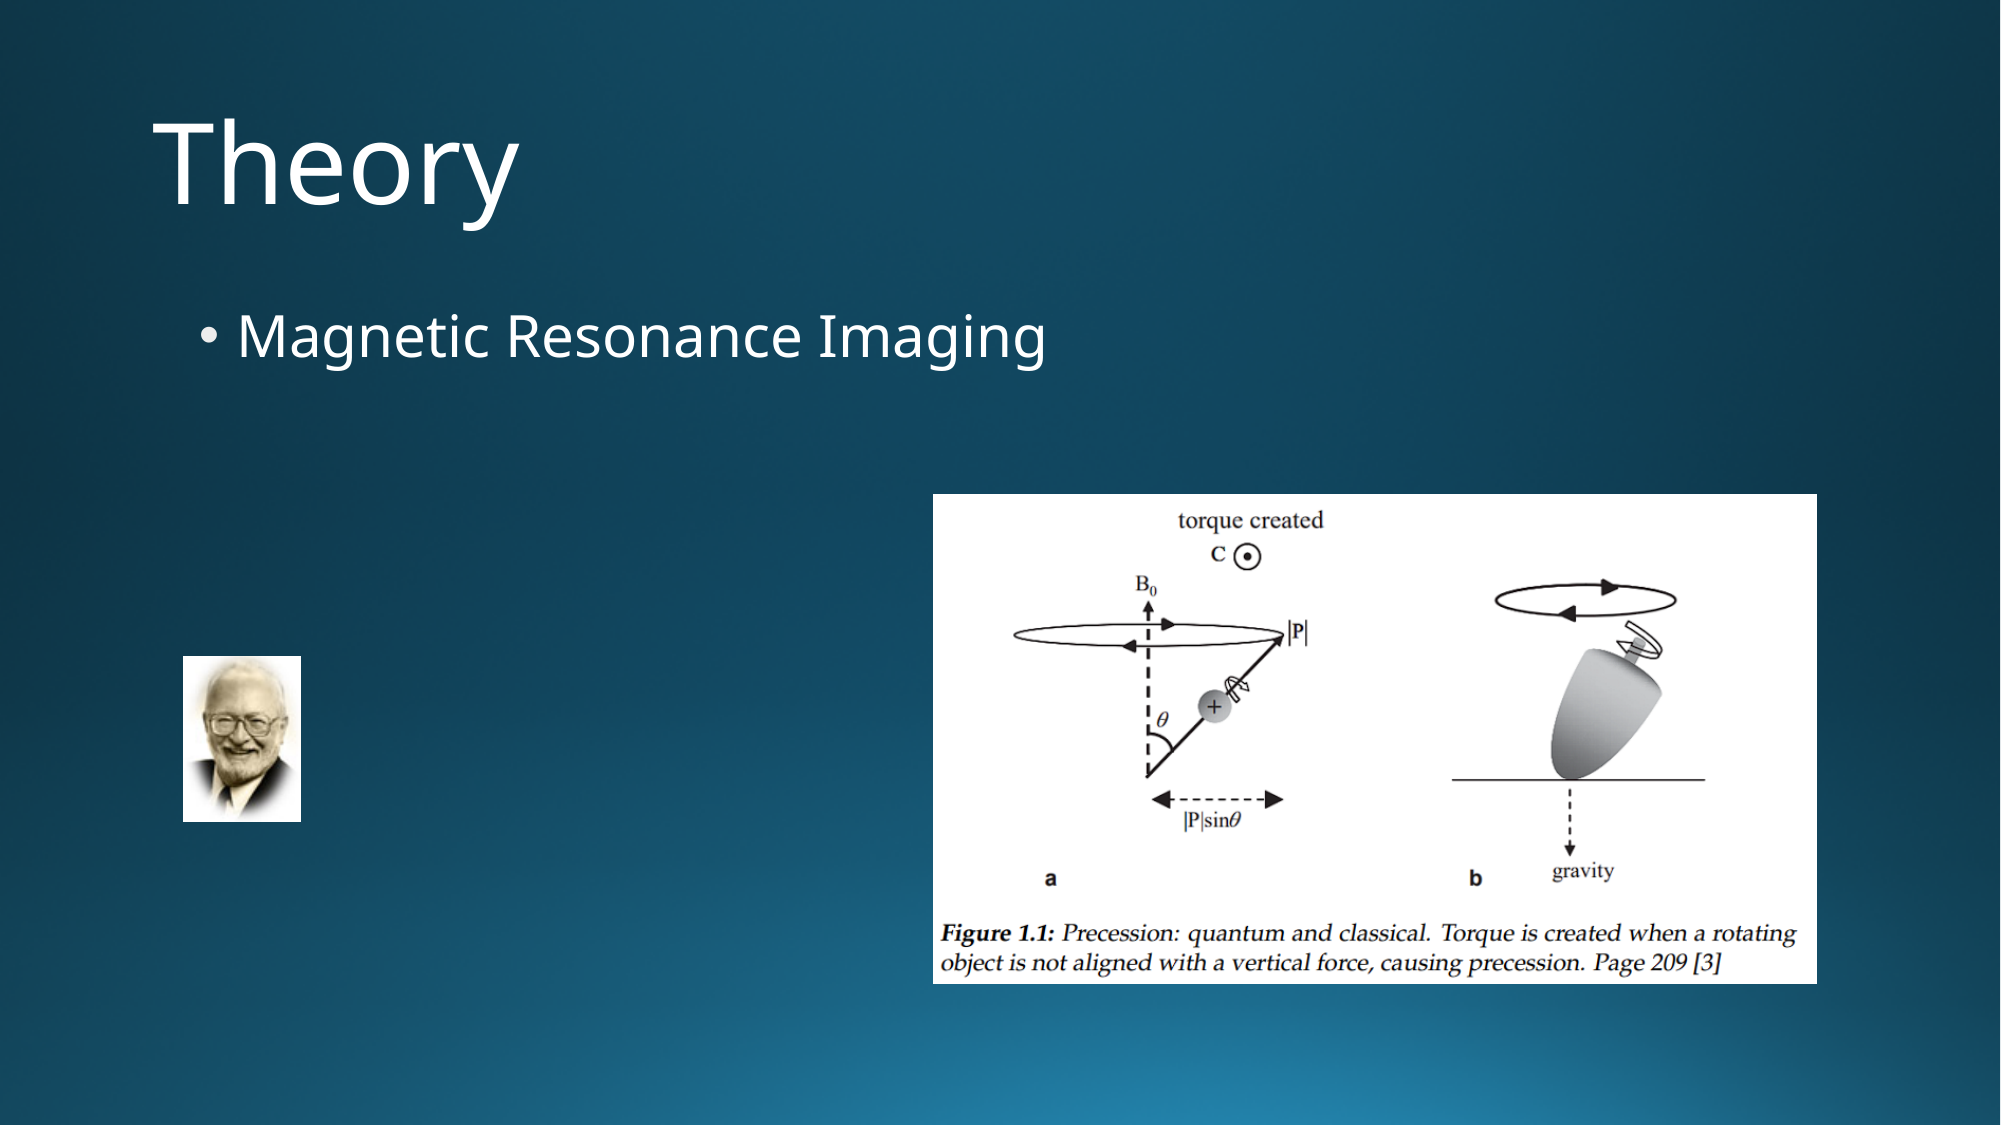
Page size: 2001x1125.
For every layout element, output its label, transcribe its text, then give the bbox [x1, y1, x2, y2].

picture [0, 0, 2001, 1125]
list Magnetic Resonance Imaging [183, 299, 1863, 1014]
title Theory [137, 59, 1863, 278]
